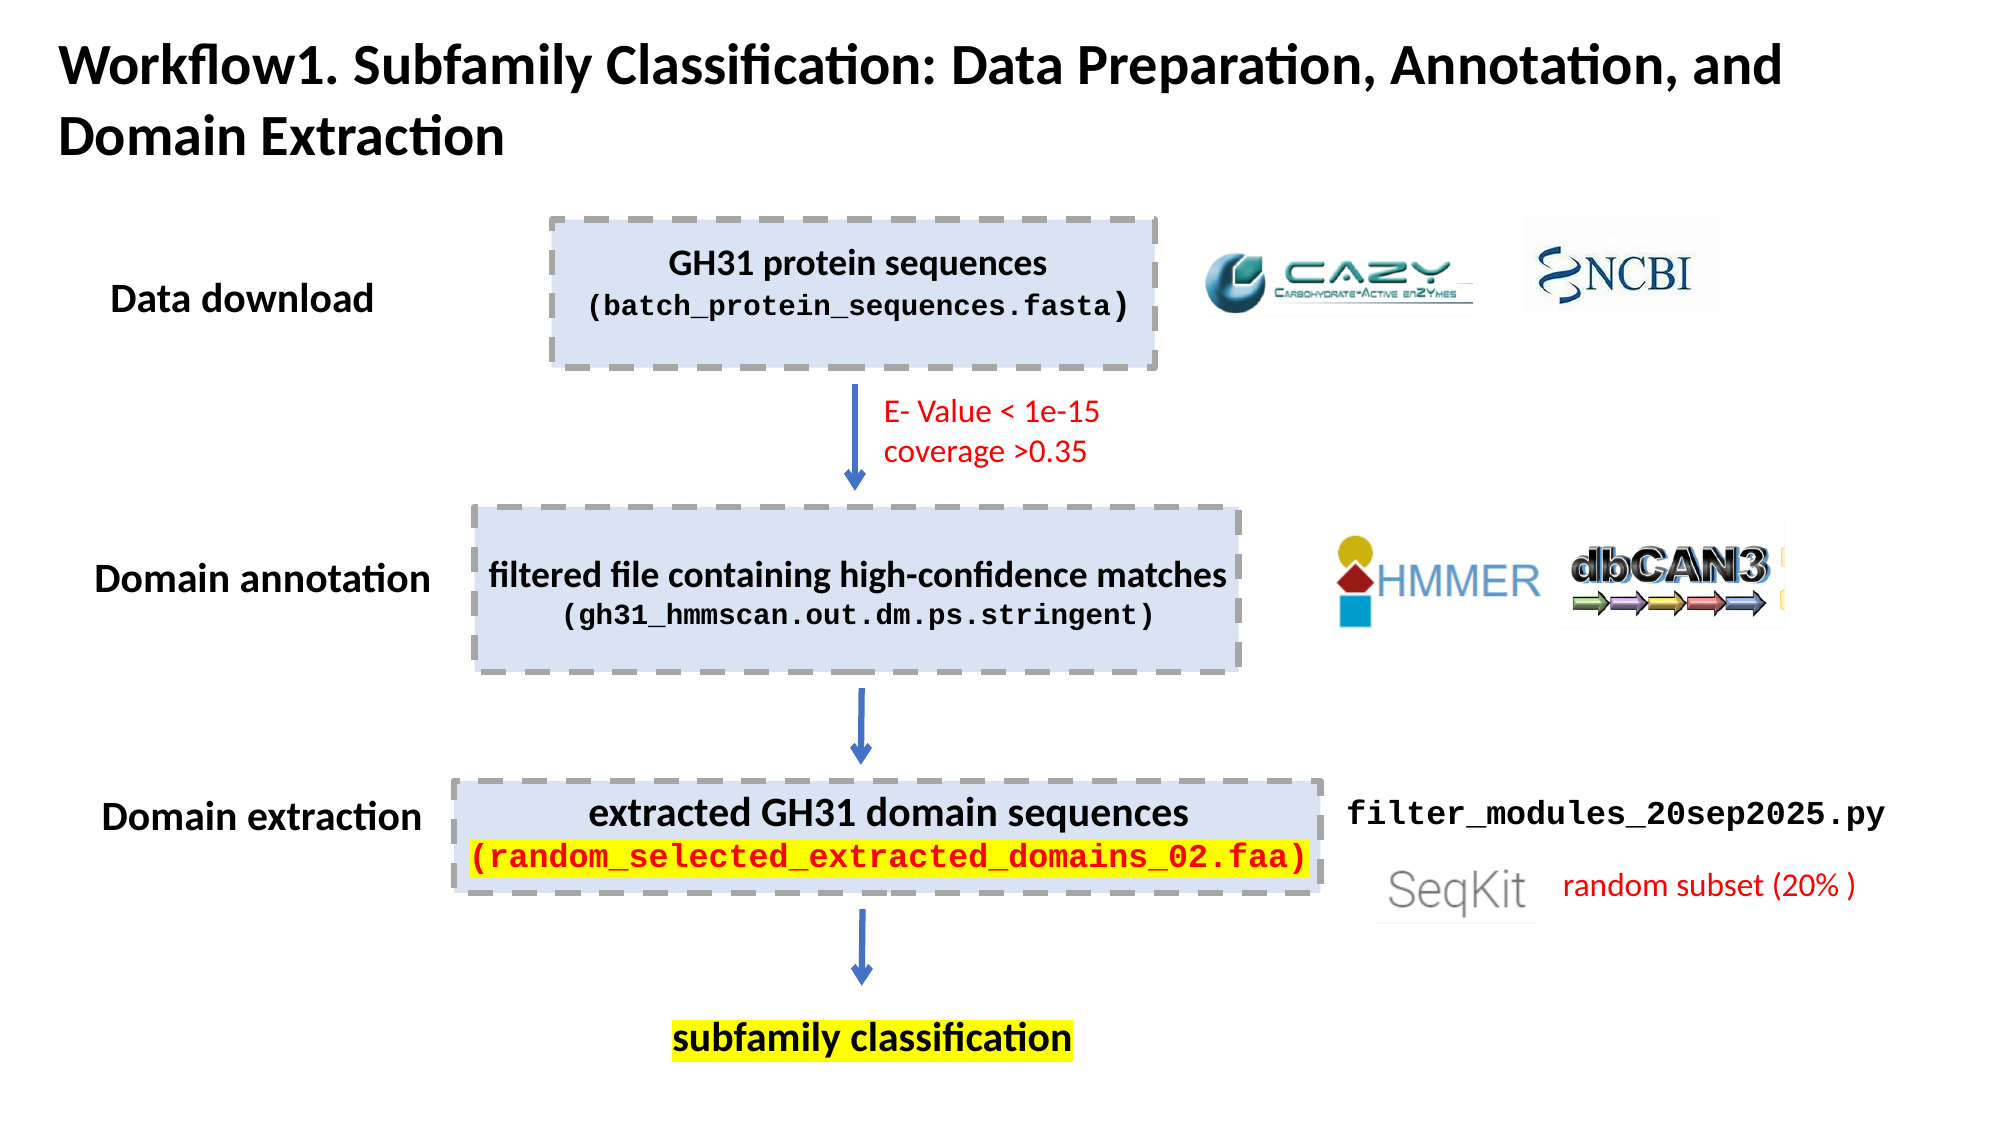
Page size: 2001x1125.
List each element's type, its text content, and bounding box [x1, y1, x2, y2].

text_box subfamily classification [657, 1001, 1096, 1065]
text_box Data download [95, 262, 494, 312]
text_box Workflow1. Subfamily Classification: Data Preparation, Annotation, and Domain Extraction [43, 19, 1965, 174]
picture [1374, 838, 1537, 924]
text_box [533, 219, 1184, 368]
picture [1323, 522, 1549, 645]
text_box extracted GH31 domain sequences (random_selected_extracted_domains_02.faa) [445, 777, 1332, 922]
picture [1554, 522, 1785, 629]
picture [1204, 251, 1473, 316]
text_box Domain extraction [77, 781, 445, 886]
text_box Domain annotation [70, 543, 520, 608]
text_box E- Value < 1e-15 coverage >0.35 [861, 381, 1155, 478]
text_box filter_modules_20sep2025.py [1332, 784, 1957, 839]
text_box filtered file containing high-confidence matches (gh31_hmmscan.out.dm.ps.stringent) [456, 542, 1260, 694]
text_box random subset (20% ) [1548, 855, 1936, 911]
picture [1522, 217, 1720, 312]
text_box [474, 506, 1239, 542]
